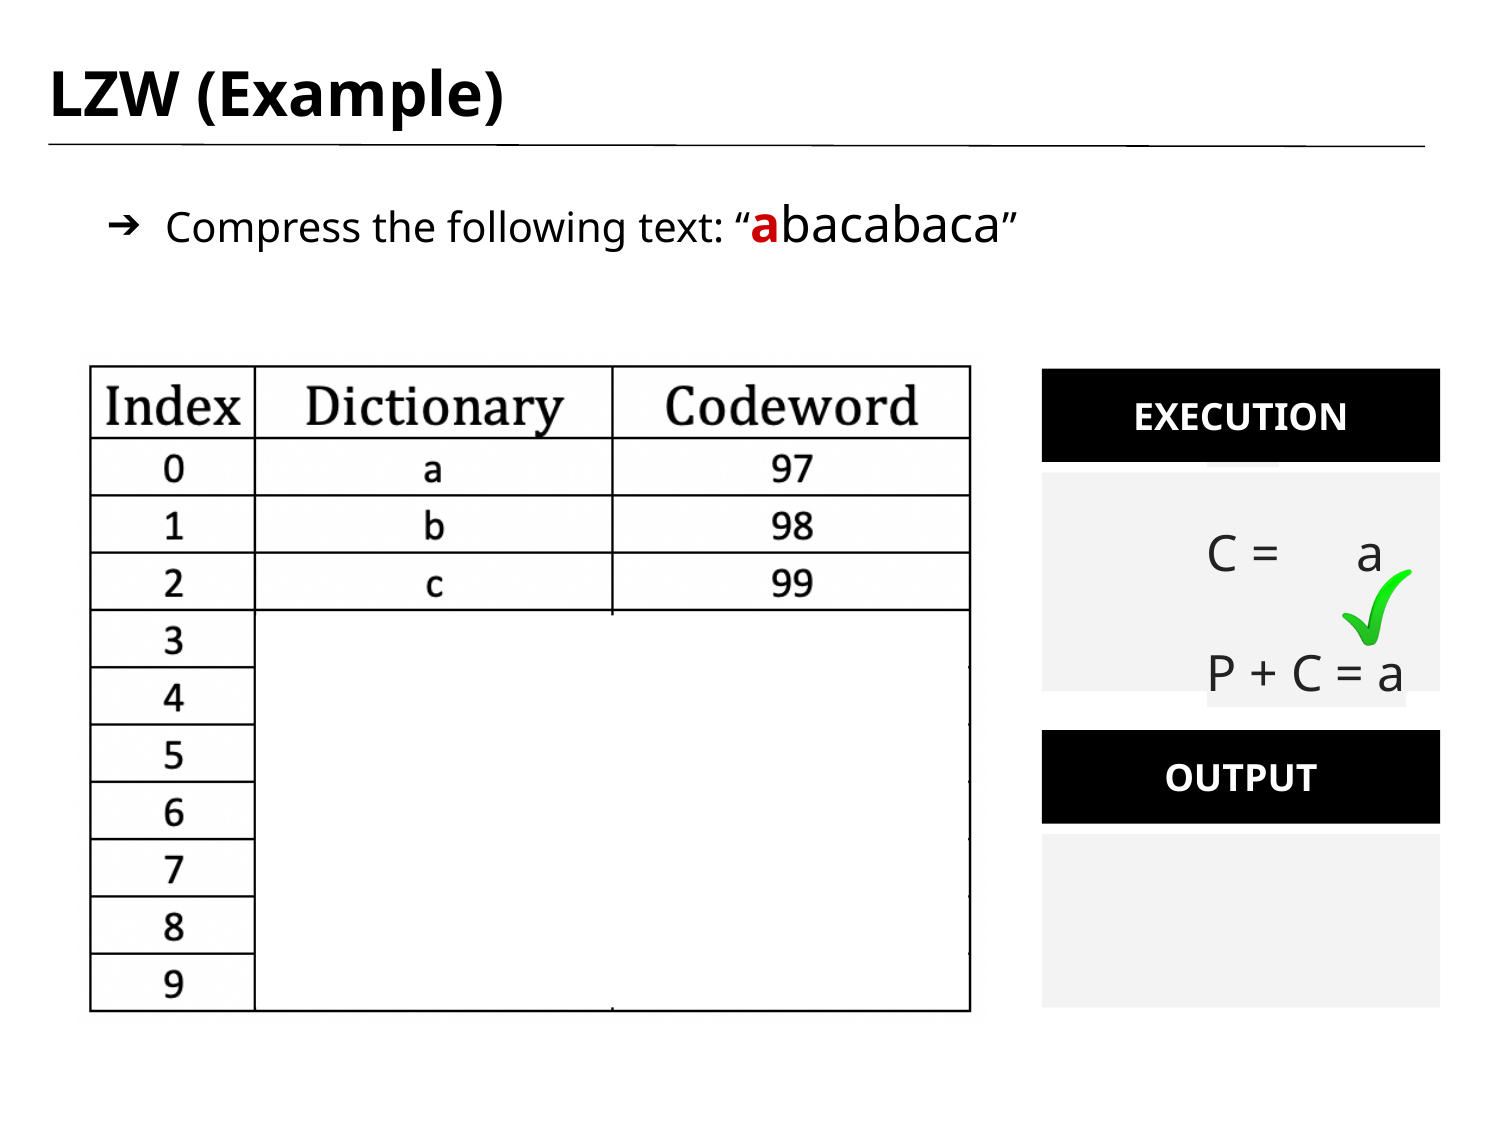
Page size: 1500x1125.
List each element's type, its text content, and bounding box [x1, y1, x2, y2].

picture [1326, 557, 1426, 670]
picture [74, 351, 989, 1029]
text_box [1041, 834, 1441, 1008]
text_box OUTPUT [1041, 730, 1441, 824]
text_box P = C = a P + C = a [1041, 472, 1441, 692]
list Compress the following text: “abacabaca” [75, 177, 1425, 289]
text_box EXECUTION [1041, 368, 1441, 462]
title LZW (Example) [33, 32, 1384, 145]
